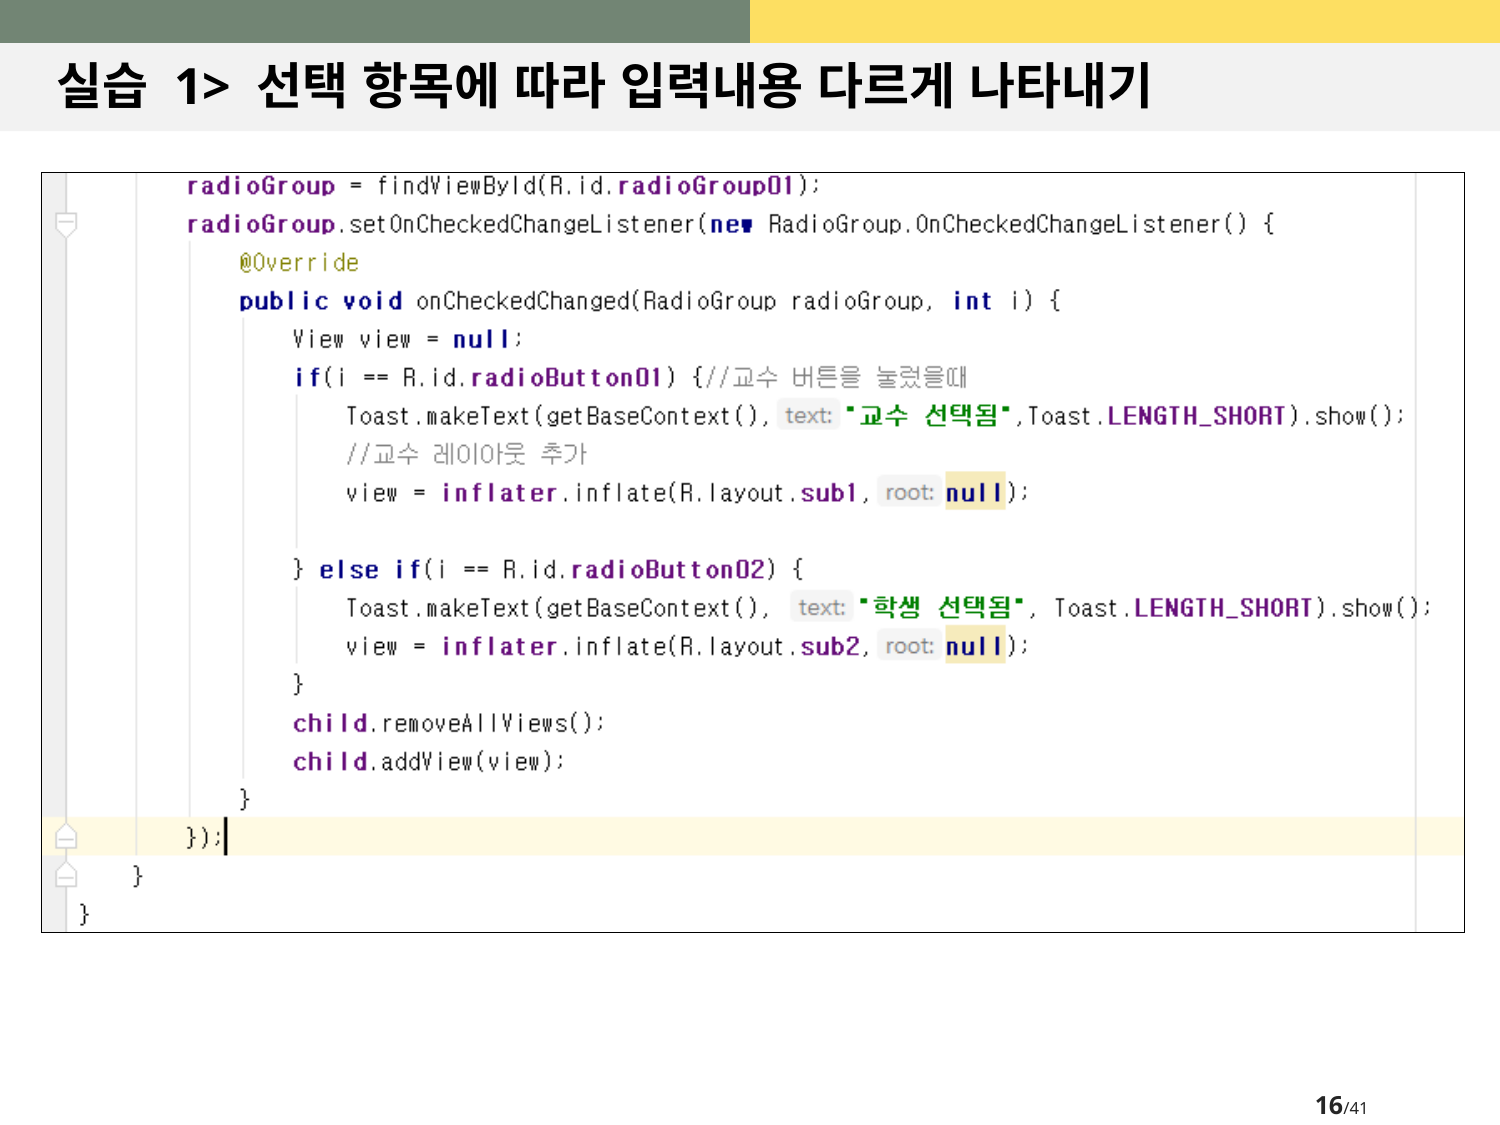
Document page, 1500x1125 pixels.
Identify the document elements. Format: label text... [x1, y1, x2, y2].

picture [40, 172, 1465, 933]
title 실습 1> 선택 항목에 따라 입력내용 다르게 나타내기 [41, 42, 1459, 128]
